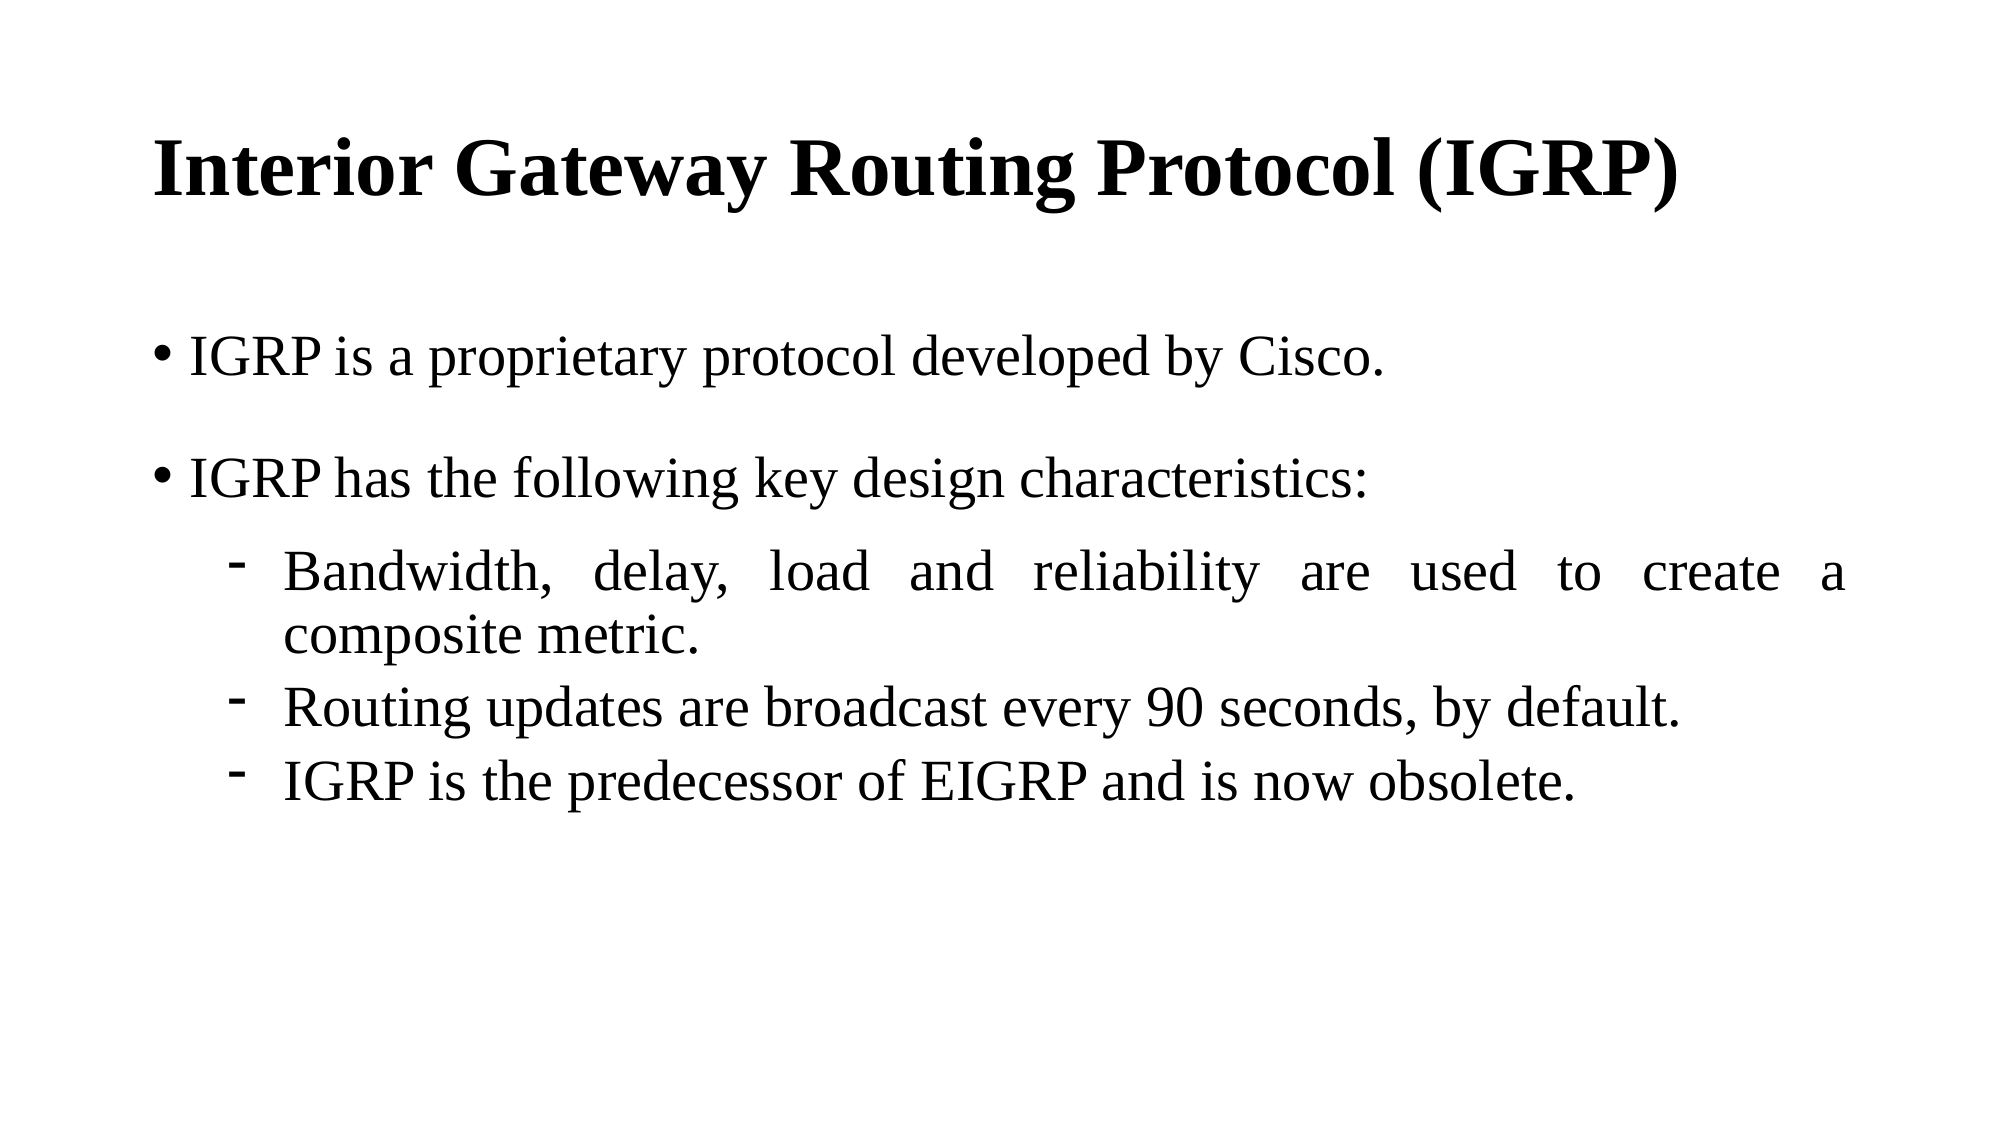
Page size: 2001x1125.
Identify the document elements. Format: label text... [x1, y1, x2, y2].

list IGRP is a proprietary protocol developed by Cisco. IGRP has the following key design characteristics: Bandwidth, delay, load and reliability are used to create a composite metric. Routing updates are broadcast every 90 seconds, by default. IGRP is the predecessor of EIGRP and is now obsolete. [137, 299, 1863, 1014]
title Interior Gateway Routing Protocol (IGRP) [137, 59, 1863, 278]
